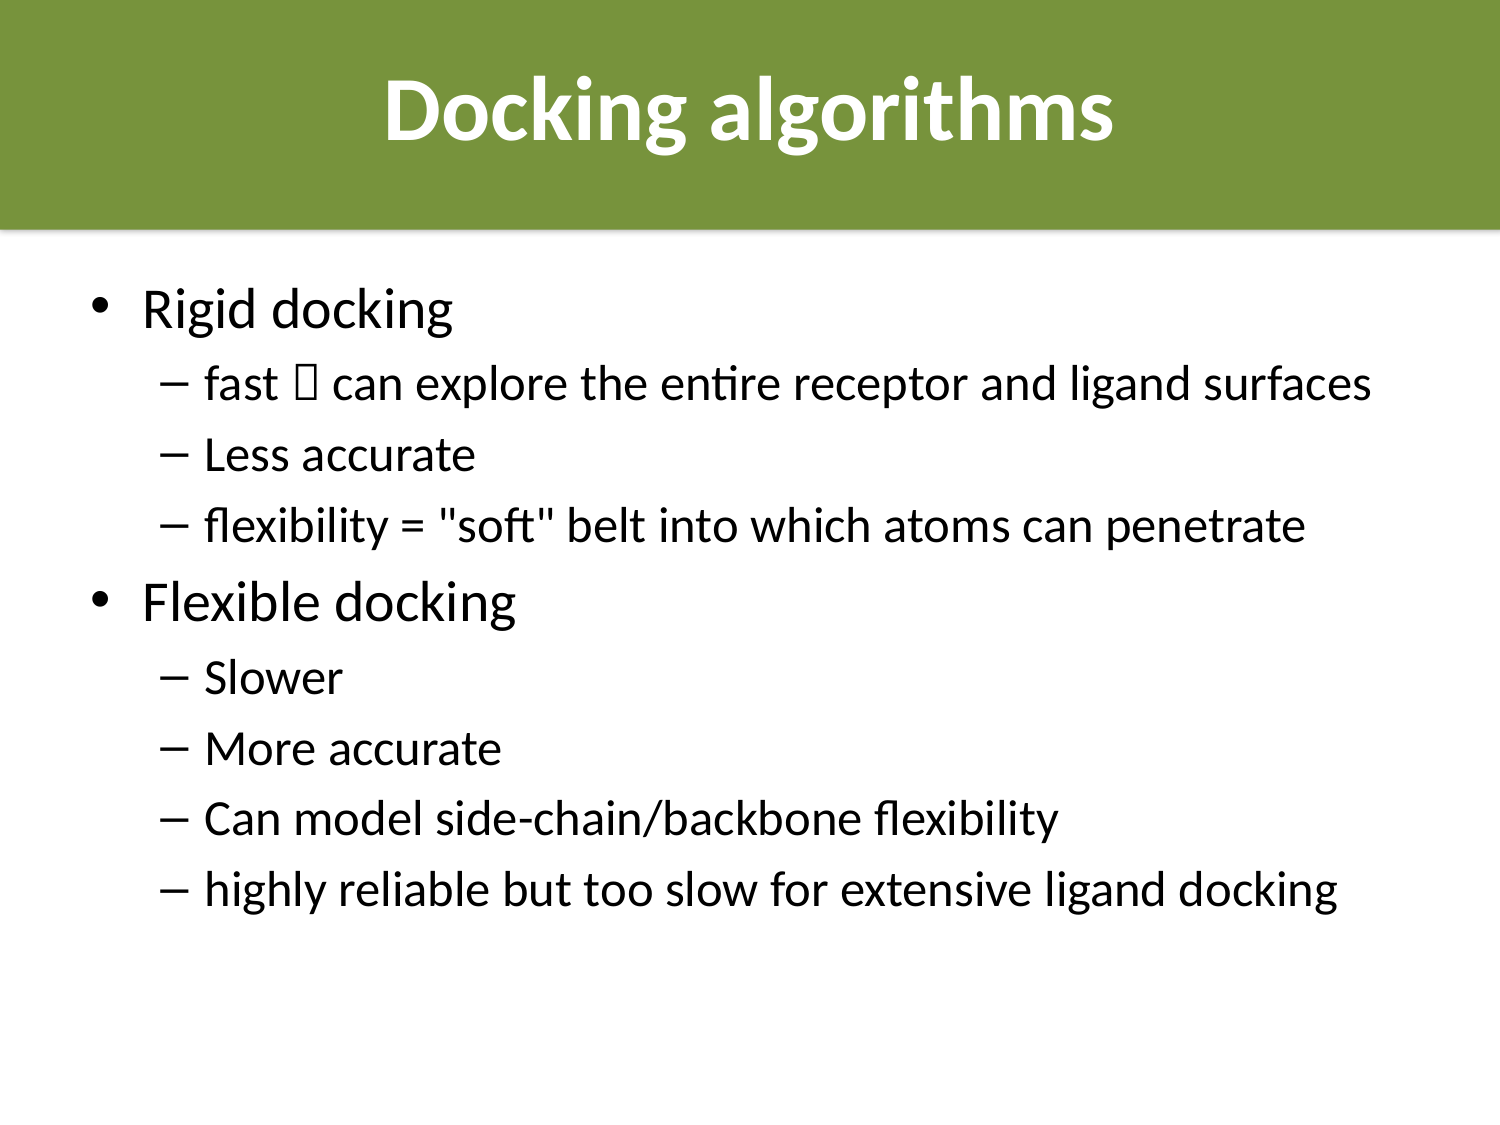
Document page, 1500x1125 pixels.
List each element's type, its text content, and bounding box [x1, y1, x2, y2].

list Rigid docking fast  can explore the entire receptor and ligand surfaces Less accurate flexibility = "soft" belt into which atoms can penetrate Flexible docking Slower More accurate Can model side-chain/backbone flexibility highly reliable but too slow for extensive ligand docking [75, 262, 1425, 1005]
title Docking algorithms [75, 10, 1425, 198]
text_box [0, 0, 1500, 230]
